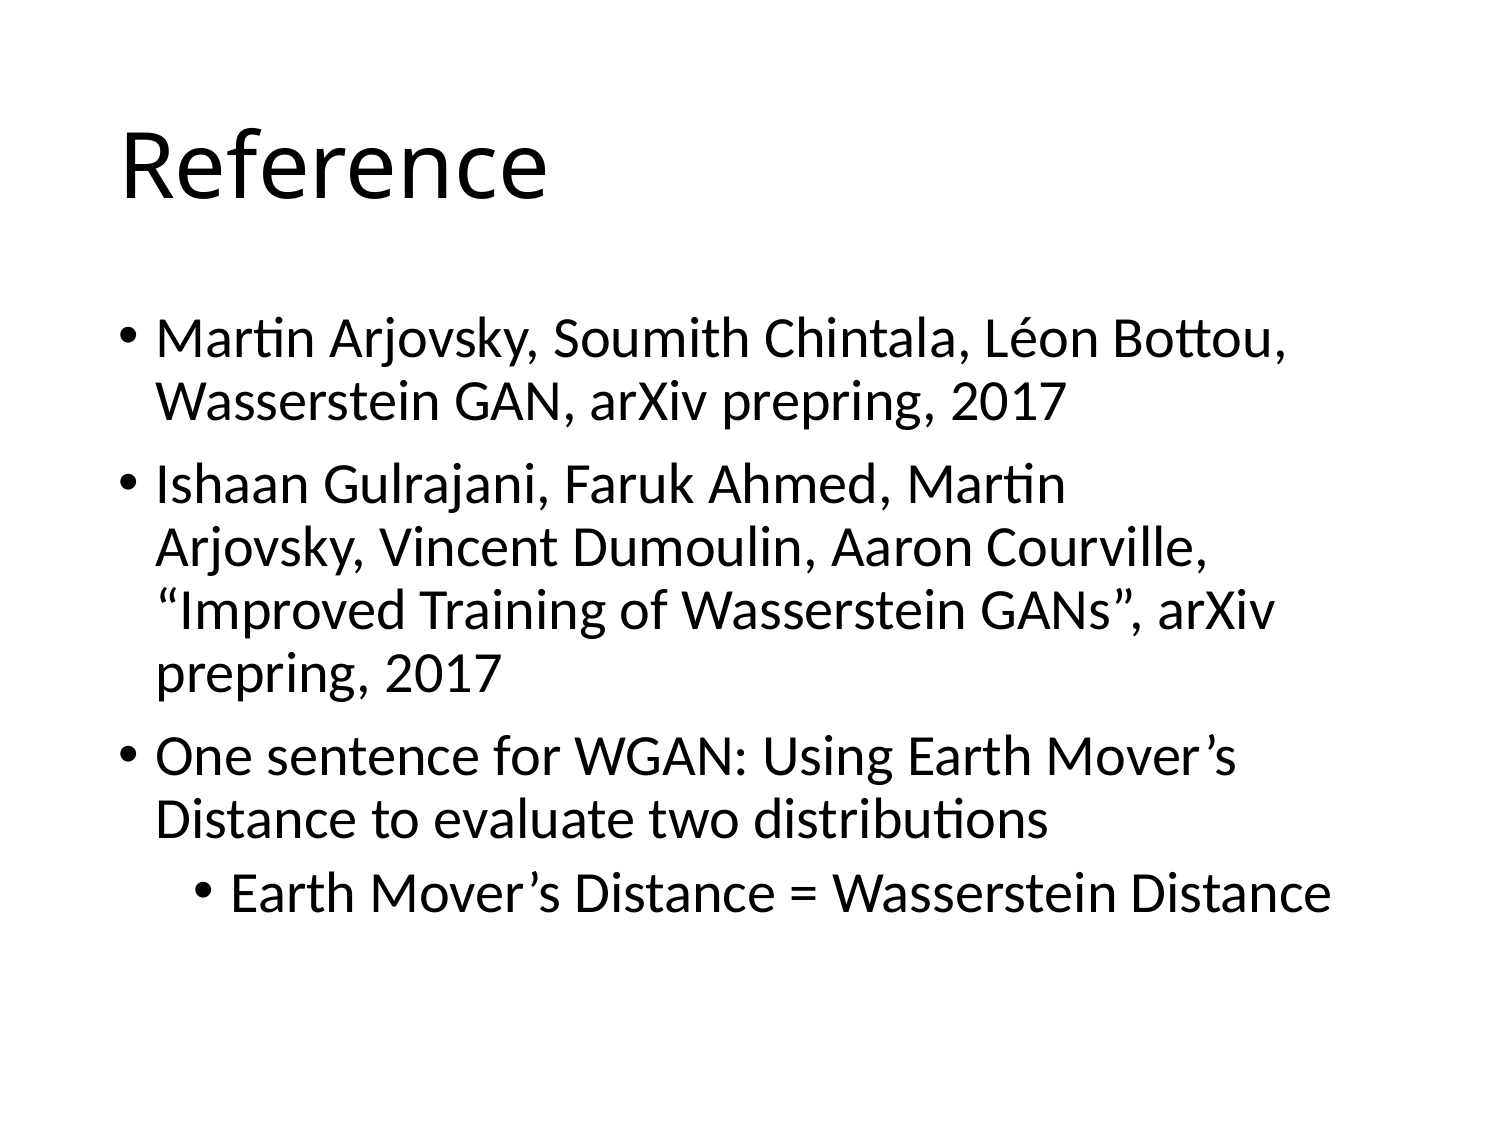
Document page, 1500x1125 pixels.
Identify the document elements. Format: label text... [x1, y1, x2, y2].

list Martin Arjovsky, Soumith Chintala, Léon Bottou, Wasserstein GAN, arXiv prepring, 2017 Ishaan Gulrajani, Faruk Ahmed, Martin Arjovsky, Vincent Dumoulin, Aaron Courville, “Improved Training of Wasserstein GANs”, arXiv prepring, 2017 One sentence for WGAN: Using Earth Mover’s Distance to evaluate two distributions Earth Mover’s Distance = Wasserstein Distance [103, 299, 1397, 1014]
title Reference [103, 59, 1397, 278]
